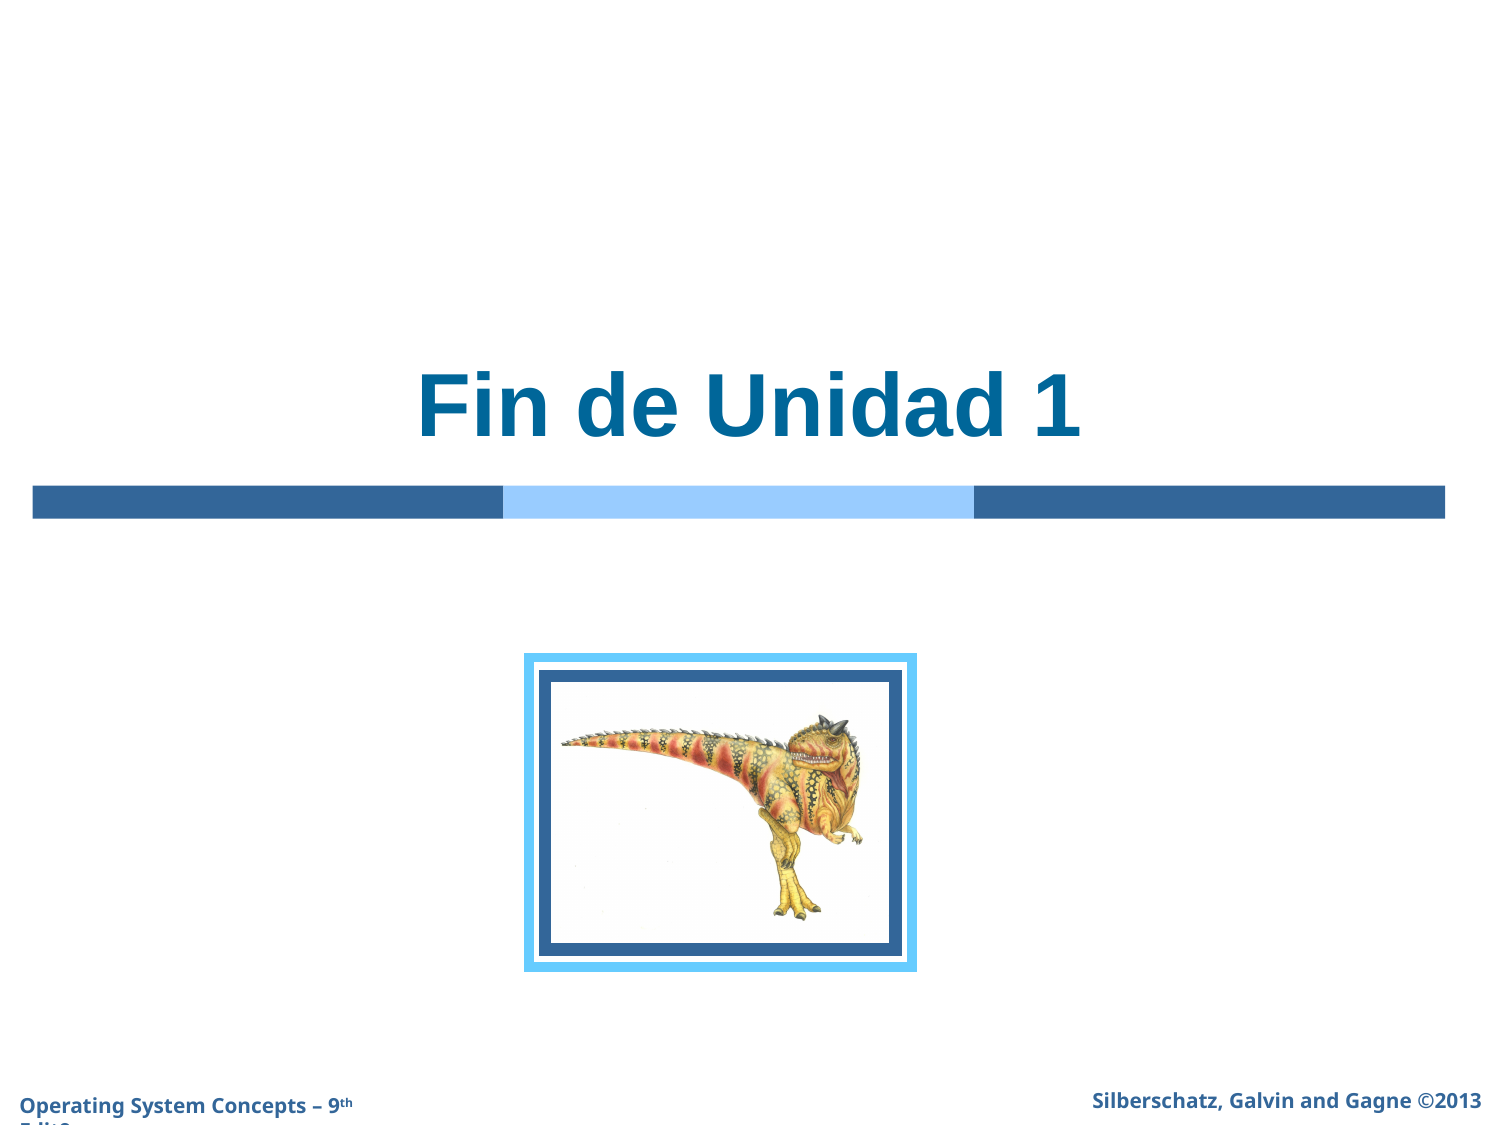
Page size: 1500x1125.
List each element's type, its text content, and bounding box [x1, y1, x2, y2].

picture [551, 682, 889, 943]
title Fin de Unidad 1 [112, 112, 1388, 462]
